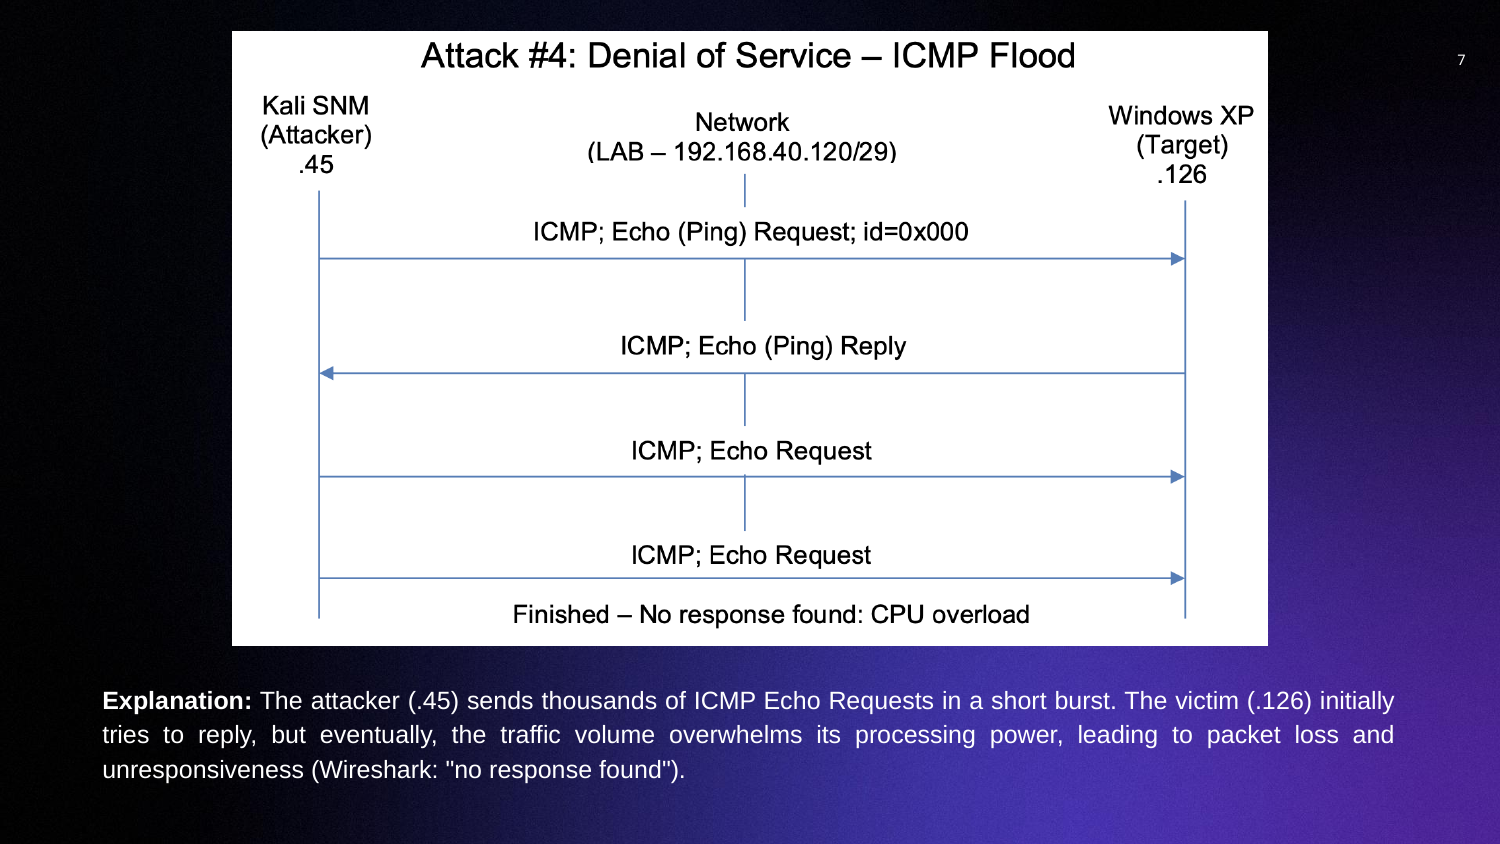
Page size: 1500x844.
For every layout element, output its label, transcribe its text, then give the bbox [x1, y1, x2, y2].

picture [0, 0, 1500, 844]
title Explanation: The attacker (.45) sends thousands of ICMP Echo Requests in a short burst. The victim (.126) initially tries to reply, but eventually, the traffic volume overwhelms its processing power, leading to packet loss and unresponsiveness (Wireshark: "no response found"). [87, 664, 1413, 811]
slide_number ‹#› [1375, 41, 1466, 80]
